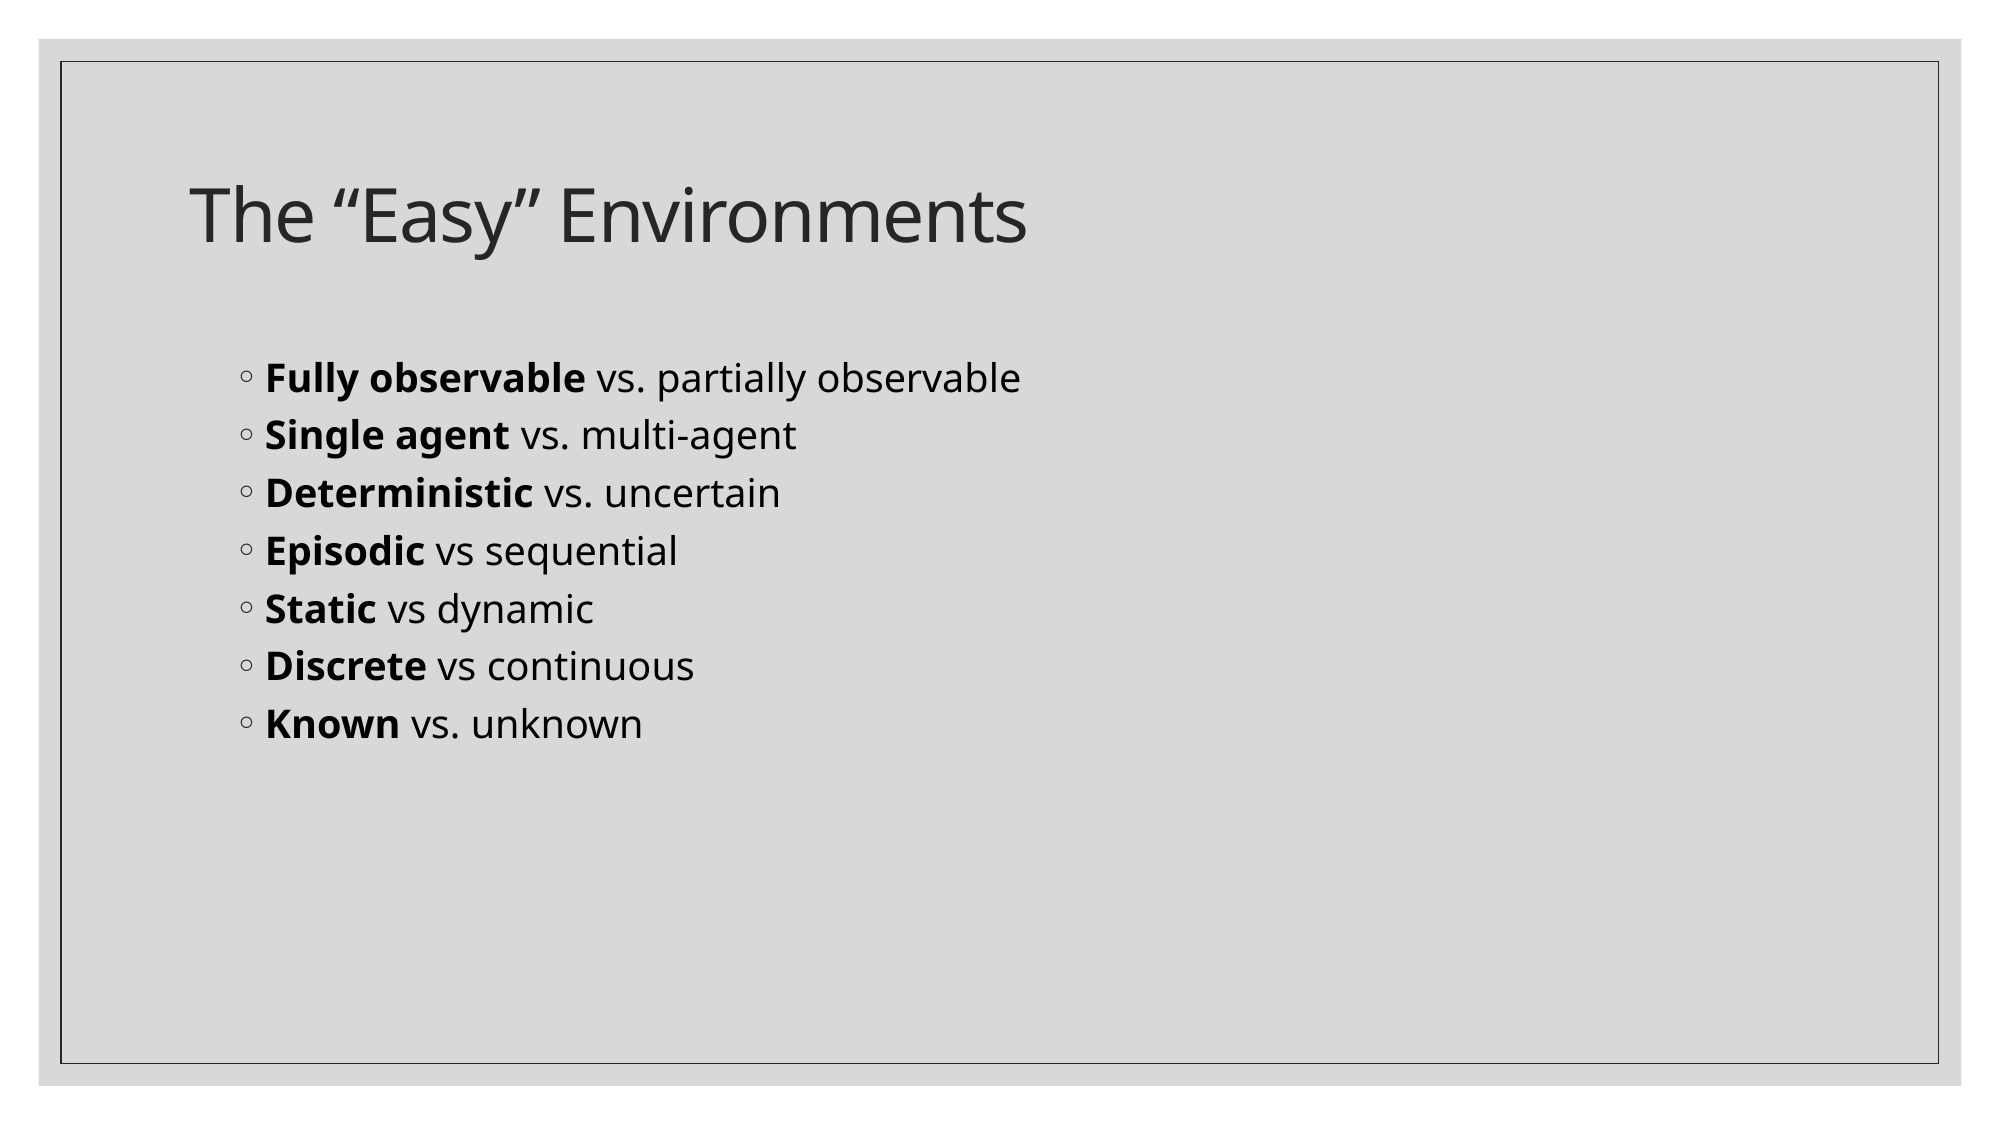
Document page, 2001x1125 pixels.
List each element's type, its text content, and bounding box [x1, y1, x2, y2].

title The “Easy” Environments [174, 105, 1825, 331]
list Fully observable vs. partially observable Single agent vs. multi-agent Deterministic vs. uncertain Episodic vs sequential Static vs dynamic Discrete vs continuous Known vs. unknown [174, 345, 1825, 977]
